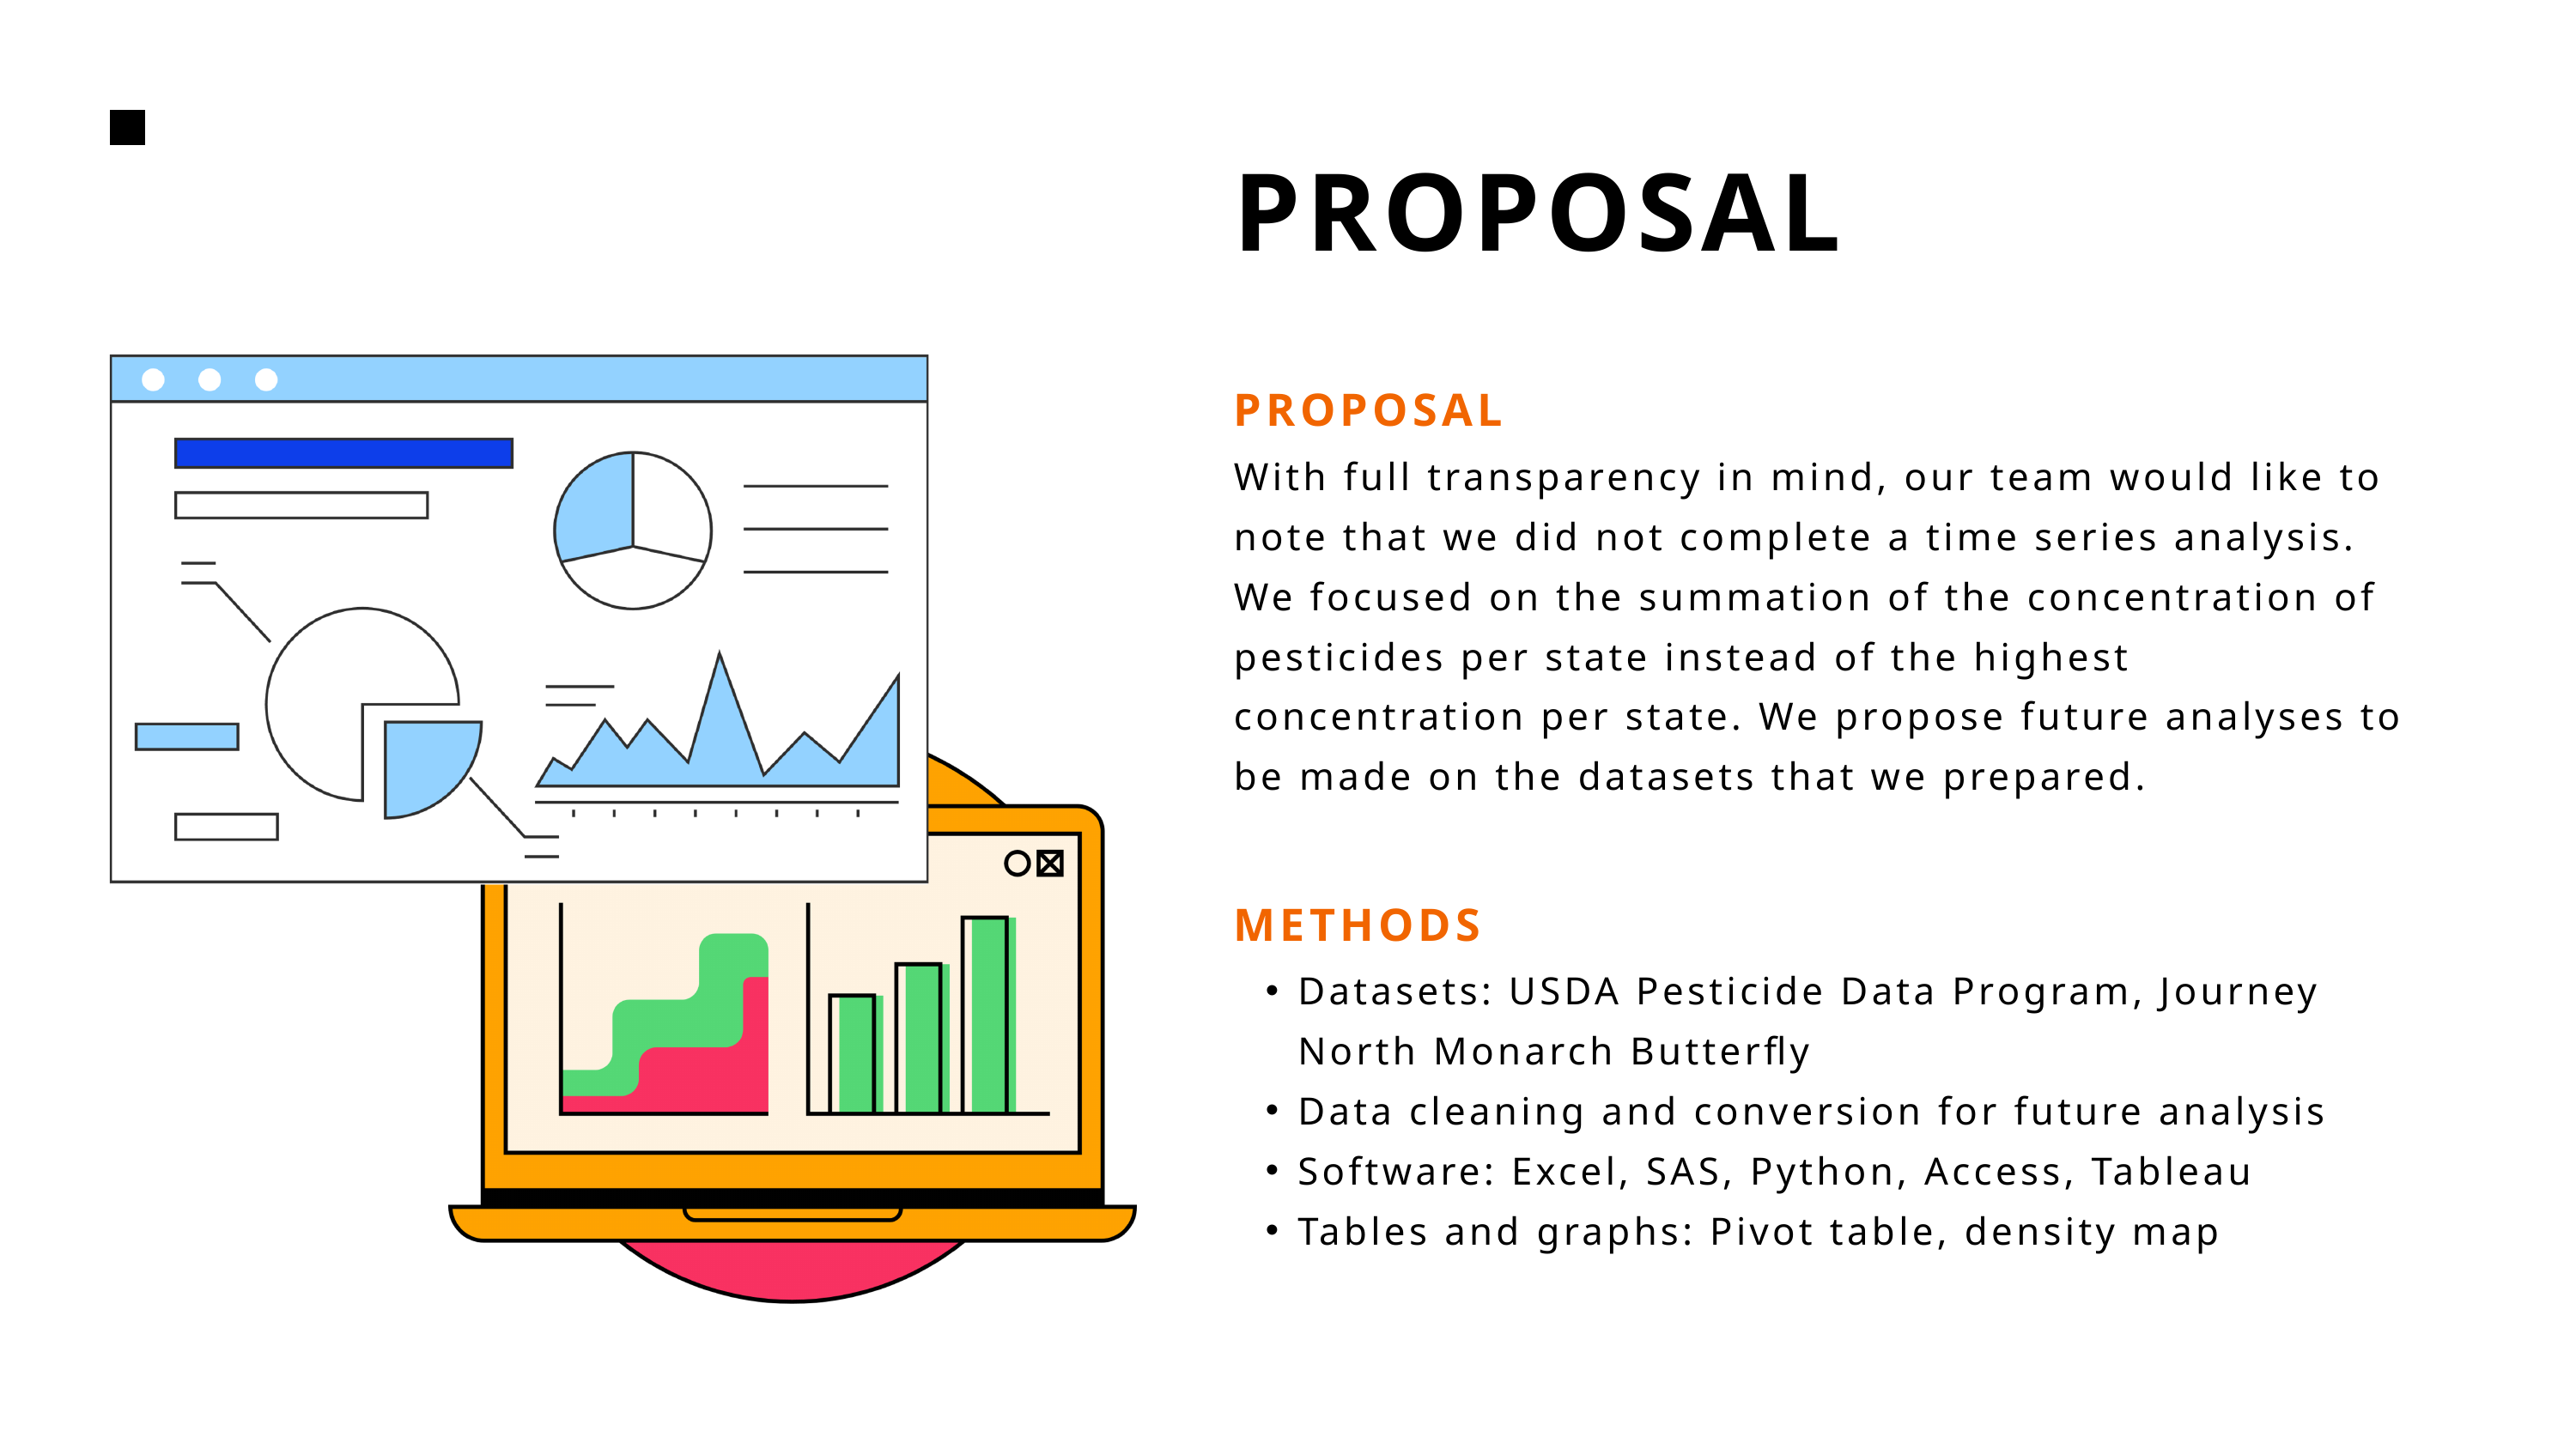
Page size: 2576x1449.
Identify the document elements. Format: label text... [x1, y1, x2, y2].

text_box PROPOSAL [1233, 372, 2432, 435]
text_box With full transparency in mind, our team would like to note that we did not complete a time series analysis. We focused on the summation of the concentration of pesticides per state instead of the highest concentration per state. We propose future analyses to be made on the datasets that we prepared. [1233, 437, 2432, 798]
text_box [448, 724, 1137, 1304]
text_box METHODS [1233, 887, 2432, 950]
text_box [109, 354, 929, 885]
text_box Datasets: USDA Pesticide Data Program, Journey North Monarch Butterfly Data cleaning and conversion for future analysis Software: Excel, SAS, Python, Access, Tableau Tables and graphs: Pivot table, density map [1233, 952, 2432, 1253]
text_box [109, 109, 145, 145]
text_box PROPOSAL [1233, 122, 2432, 273]
